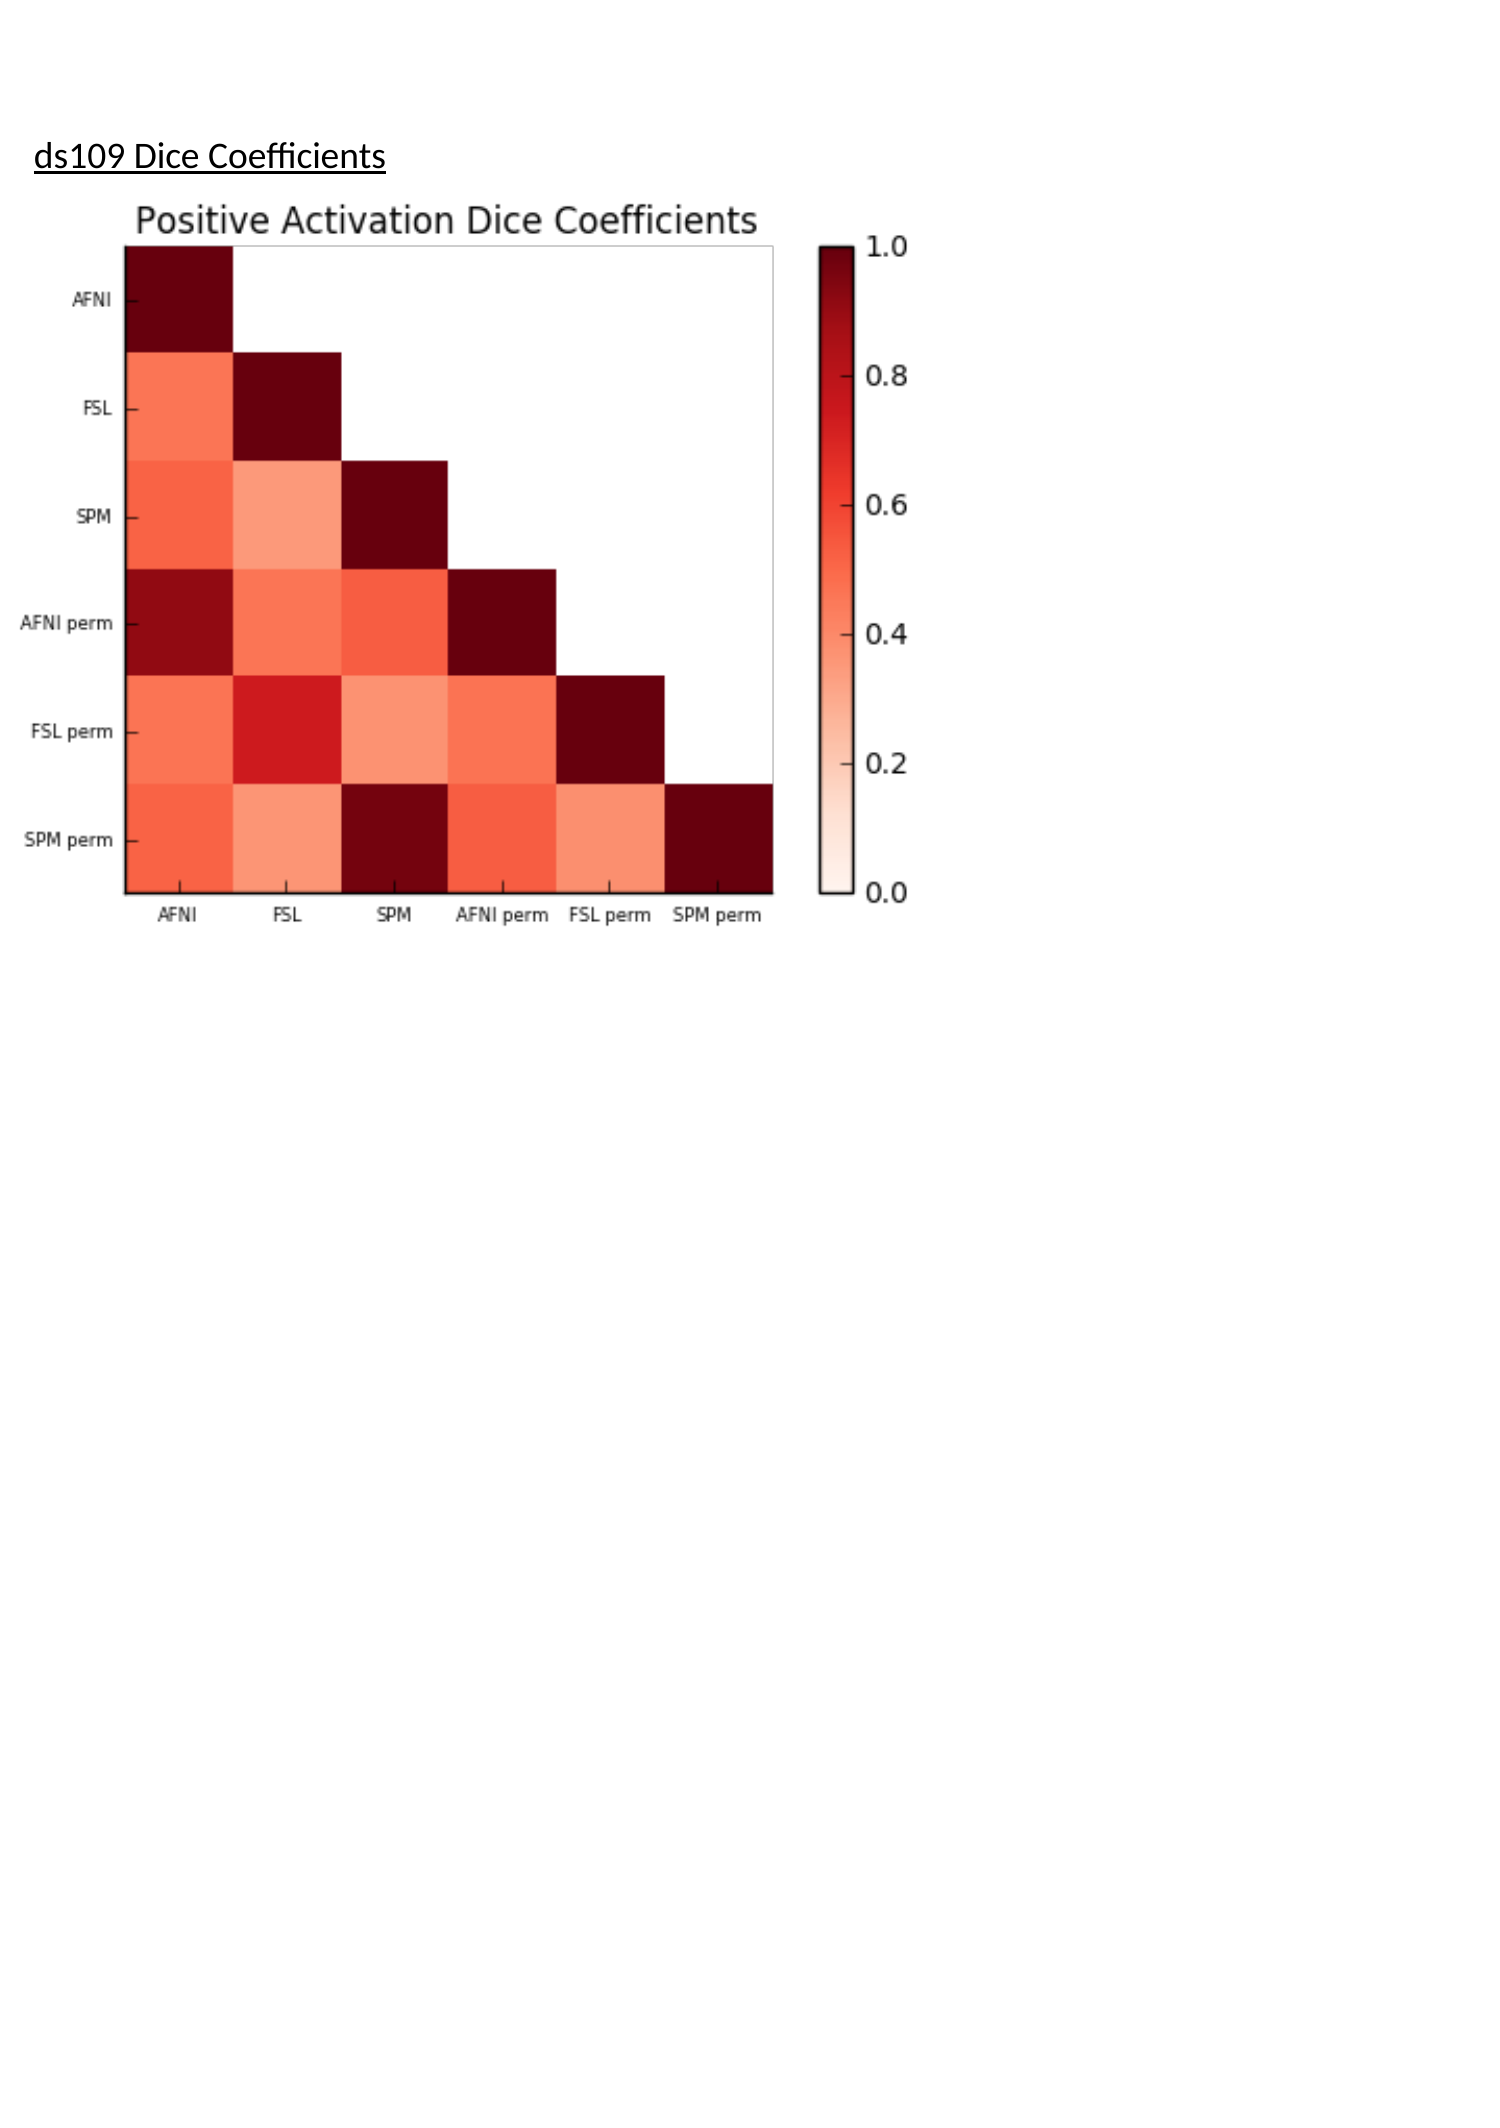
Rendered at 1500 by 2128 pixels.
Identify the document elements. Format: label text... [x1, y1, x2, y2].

picture [0, 184, 930, 945]
text_box ds109 Dice Coefficients [19, 123, 1384, 184]
